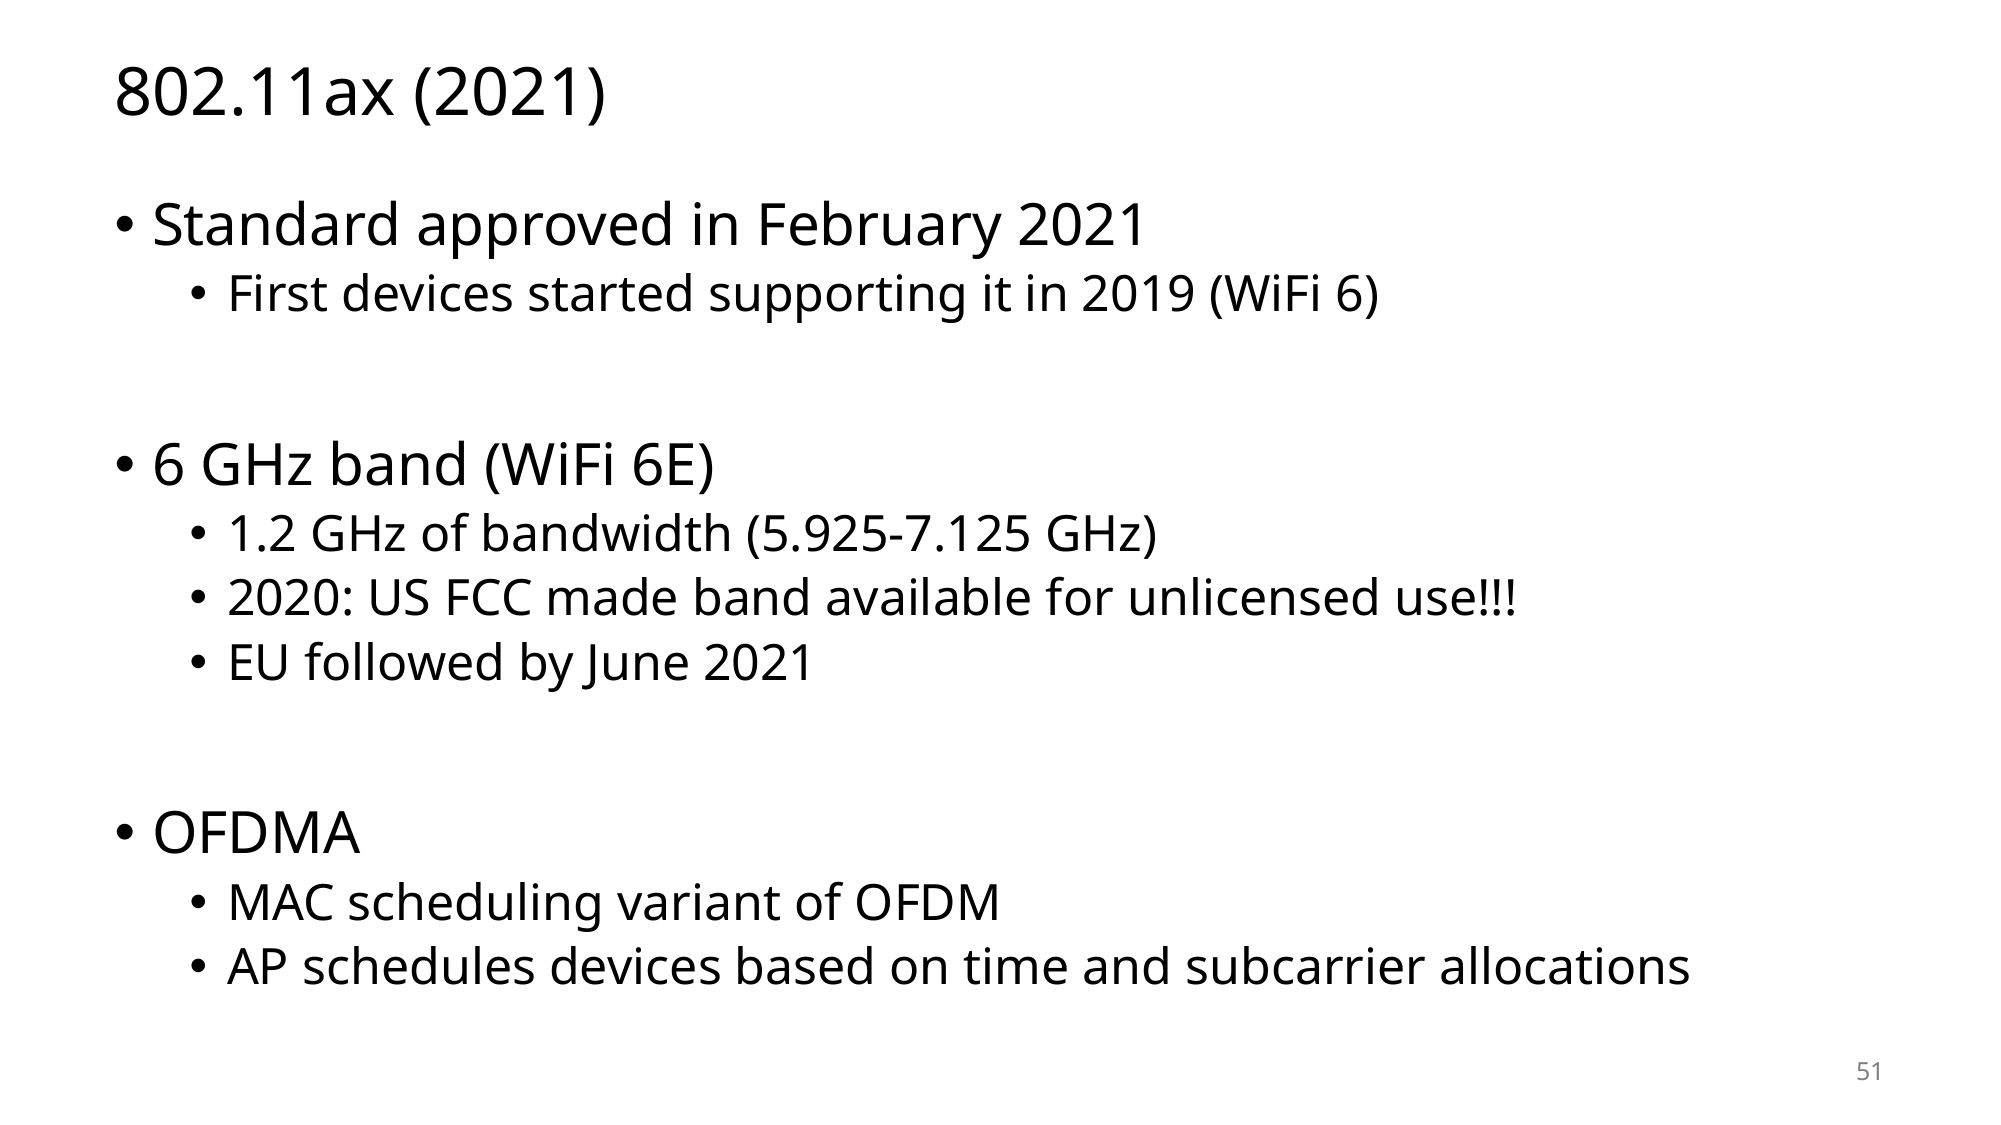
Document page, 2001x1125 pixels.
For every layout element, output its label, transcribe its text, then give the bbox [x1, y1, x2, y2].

list Standard approved in February 2021 First devices started supporting it in 2019 (WiFi 6) 6 GHz band (WiFi 6E) 1.2 GHz of bandwidth (5.925-7.125 GHz) 2020: US FCC made band available for unlicensed use!!! EU followed by June 2021 OFDMA MAC scheduling variant of OFDM AP schedules devices based on time and subcarrier allocations [99, 187, 1900, 1013]
title 802.11ax (2021) [99, 37, 1900, 150]
slide_number 51 [1749, 1042, 1900, 1103]
